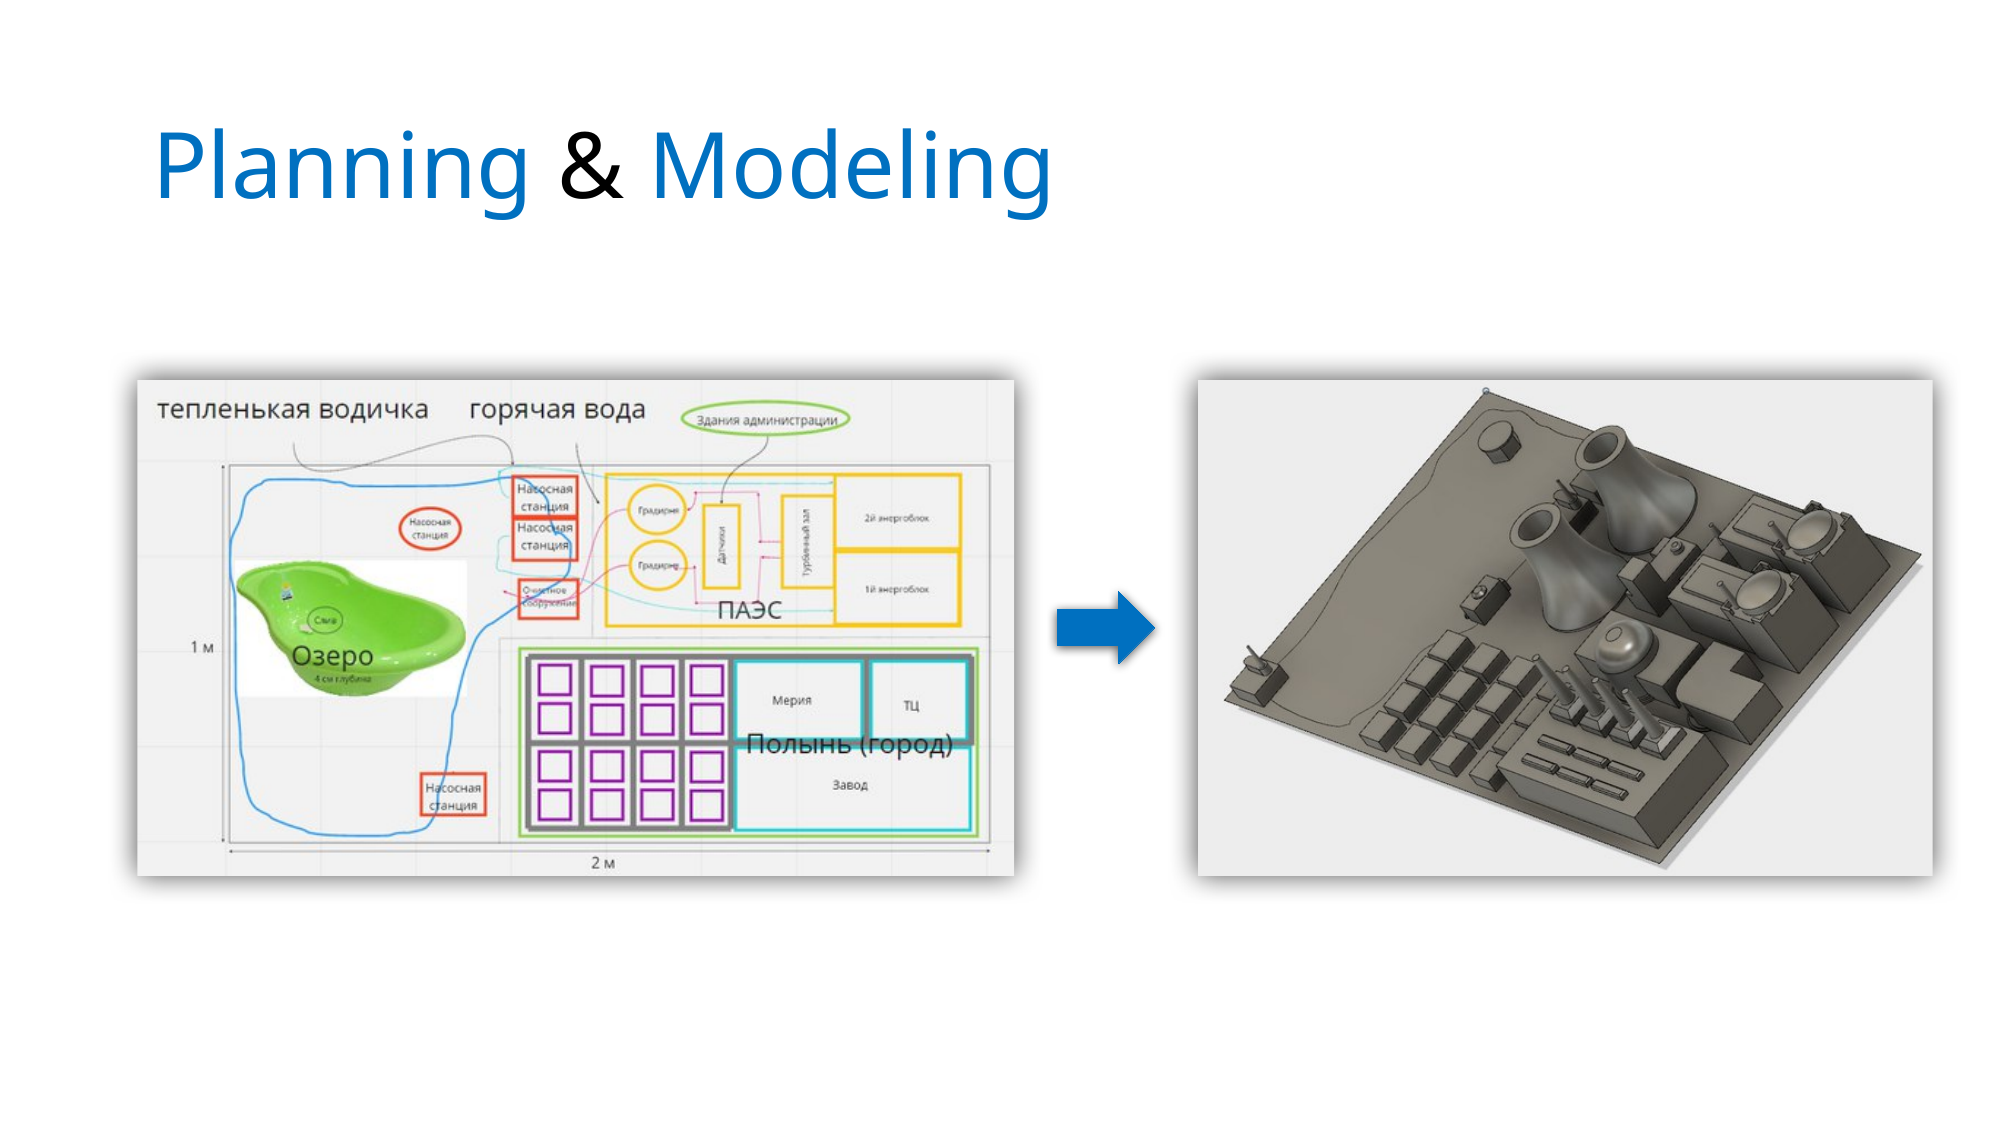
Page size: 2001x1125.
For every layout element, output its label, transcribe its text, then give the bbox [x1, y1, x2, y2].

text_box [1057, 591, 1155, 664]
picture [137, 380, 1015, 876]
picture [1198, 380, 1933, 876]
title Planning & Modeling [137, 59, 1863, 278]
